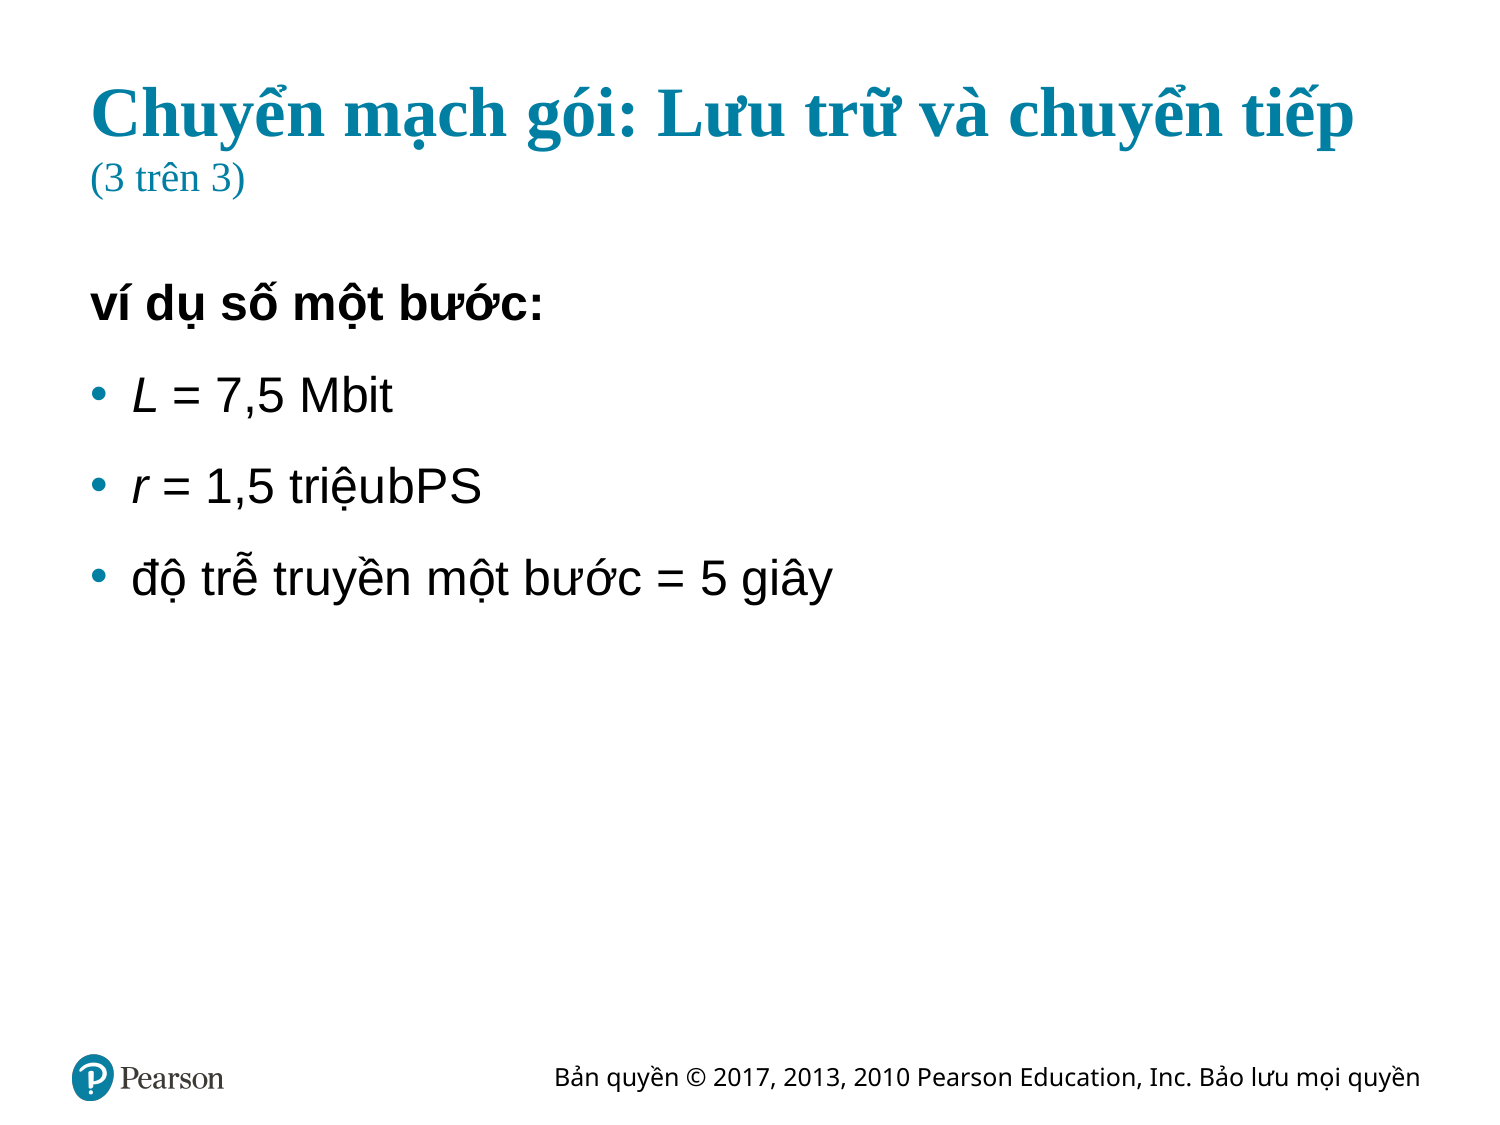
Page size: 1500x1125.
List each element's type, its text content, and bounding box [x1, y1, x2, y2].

picture [80, 1063, 106, 1088]
picture [72, 1087, 83, 1101]
list ví dụ số một bước: L = 7,5 Mbit r = 1,5 triệu b P S độ trễ truyền một bước = 5 giây [75, 262, 1425, 1005]
picture [72, 1054, 88, 1070]
picture [98, 1054, 224, 1101]
title Chuyển mạch gói: Lưu trữ và chuyển tiếp (3 trên 3) [75, 35, 1425, 216]
